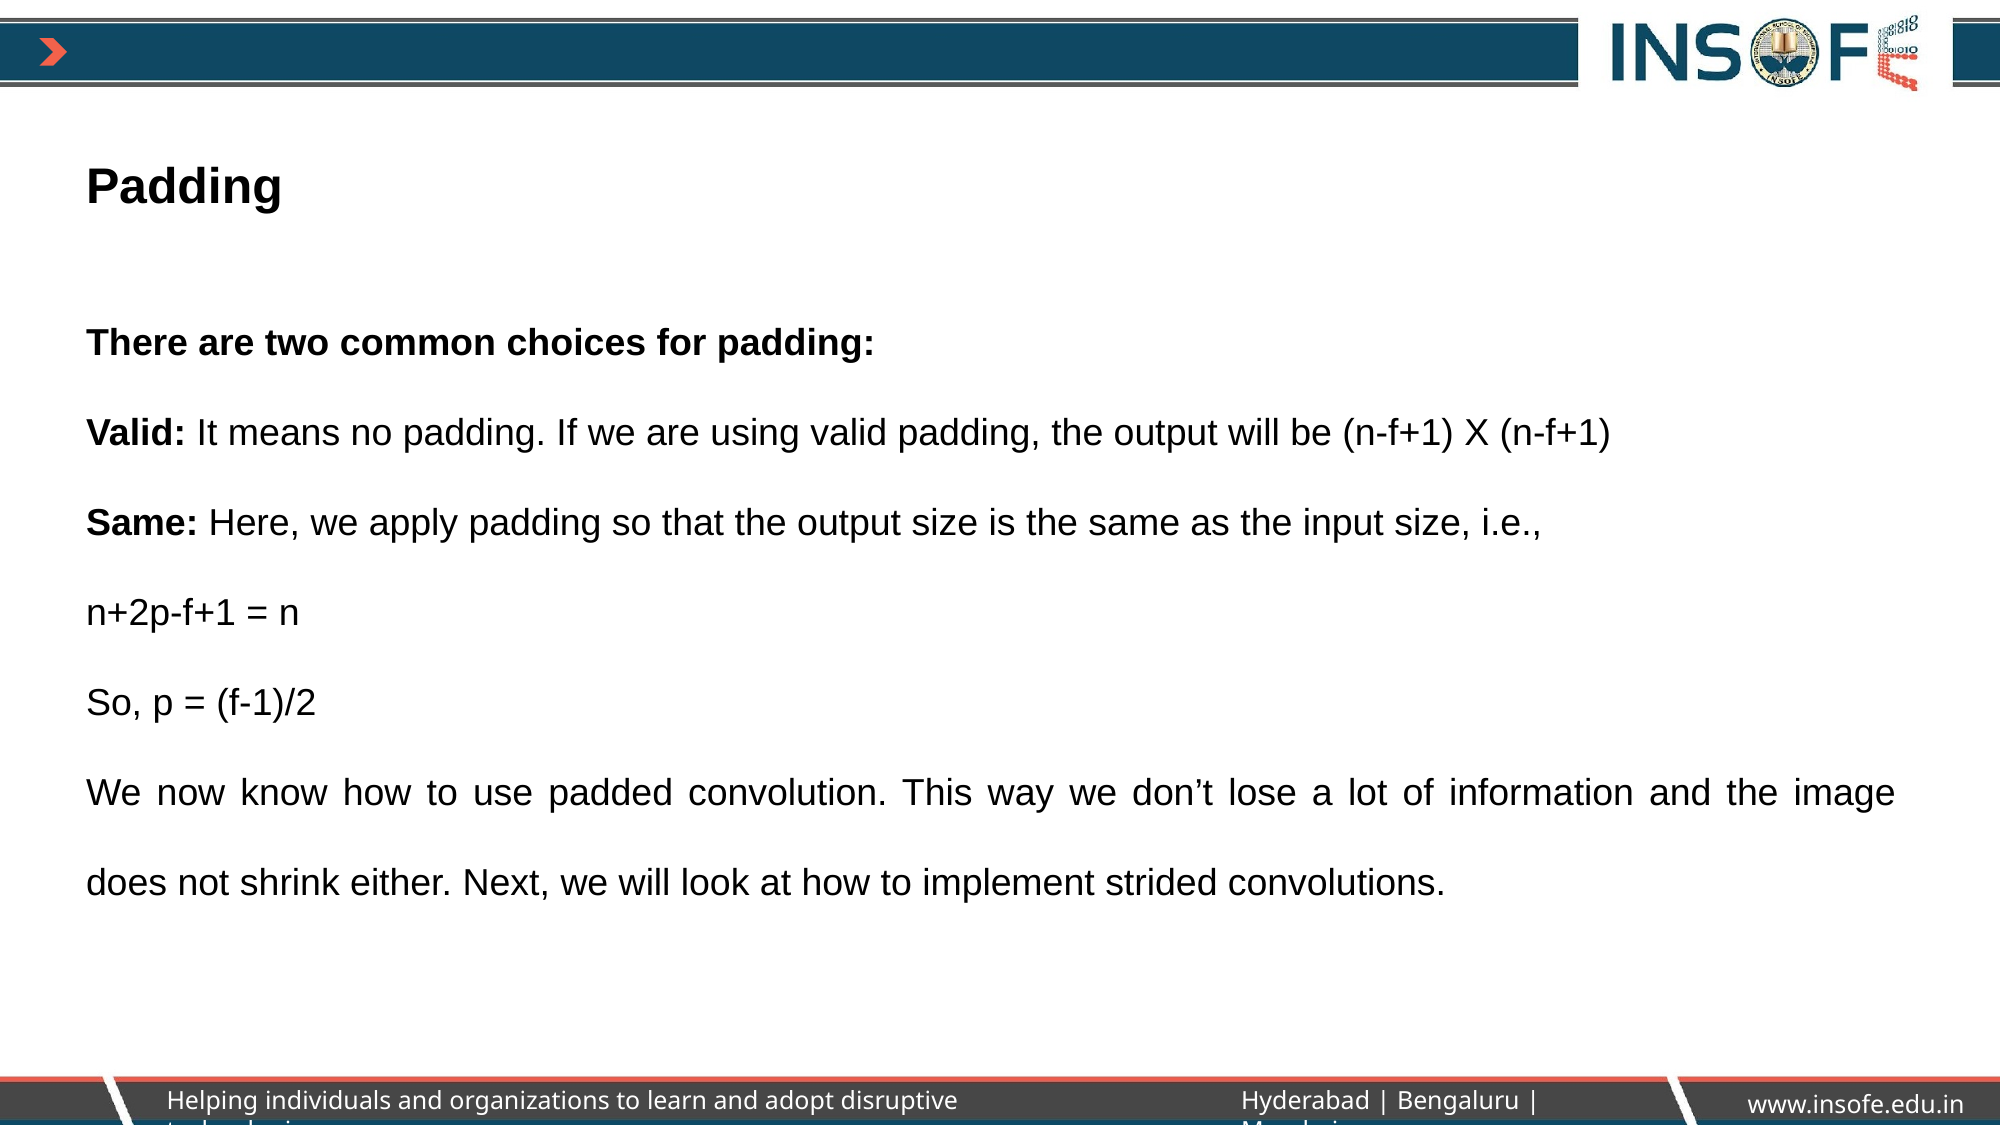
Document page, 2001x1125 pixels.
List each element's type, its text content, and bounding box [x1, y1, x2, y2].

picture [0, 0, 2000, 1125]
text_box Padding There are two common choices for padding: Valid: It means no padding. If we are using valid padding, the output will be (n-f+1) X (n-f+1) Same: Here, we apply padding so that the output size is the same as the input size, i.e., n+2p-f+1 = n So, p = (f-1)/2 We now know how to use padded convolution. This way we don’t lose a lot of information and the image does not shrink either. Next, we will look at how to implement strided convolutions. [71, 145, 1911, 911]
